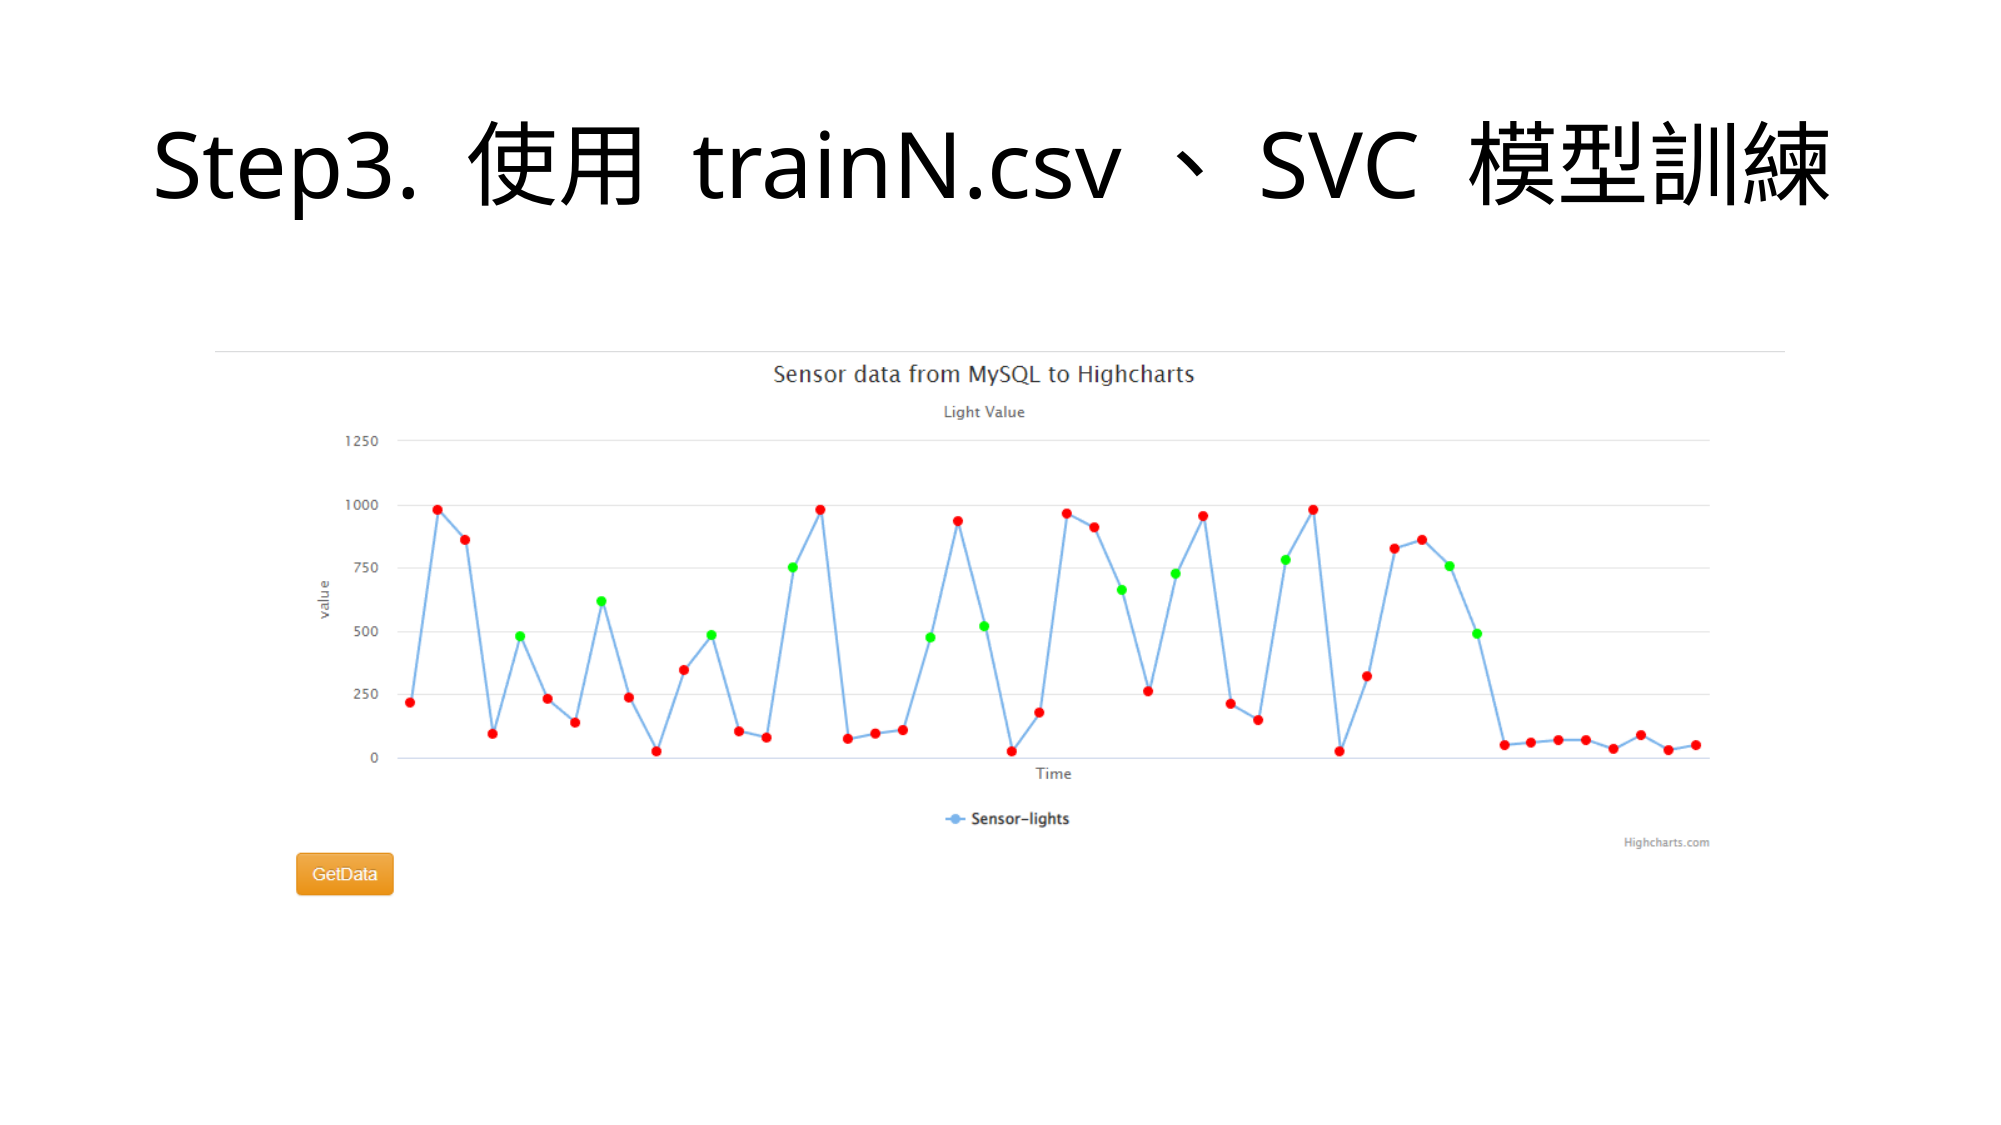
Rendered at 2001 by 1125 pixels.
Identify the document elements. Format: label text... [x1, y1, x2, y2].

title Step3. 使用 trainN.csv、SVC 模型訓練 [137, 59, 1863, 278]
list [215, 351, 1785, 958]
